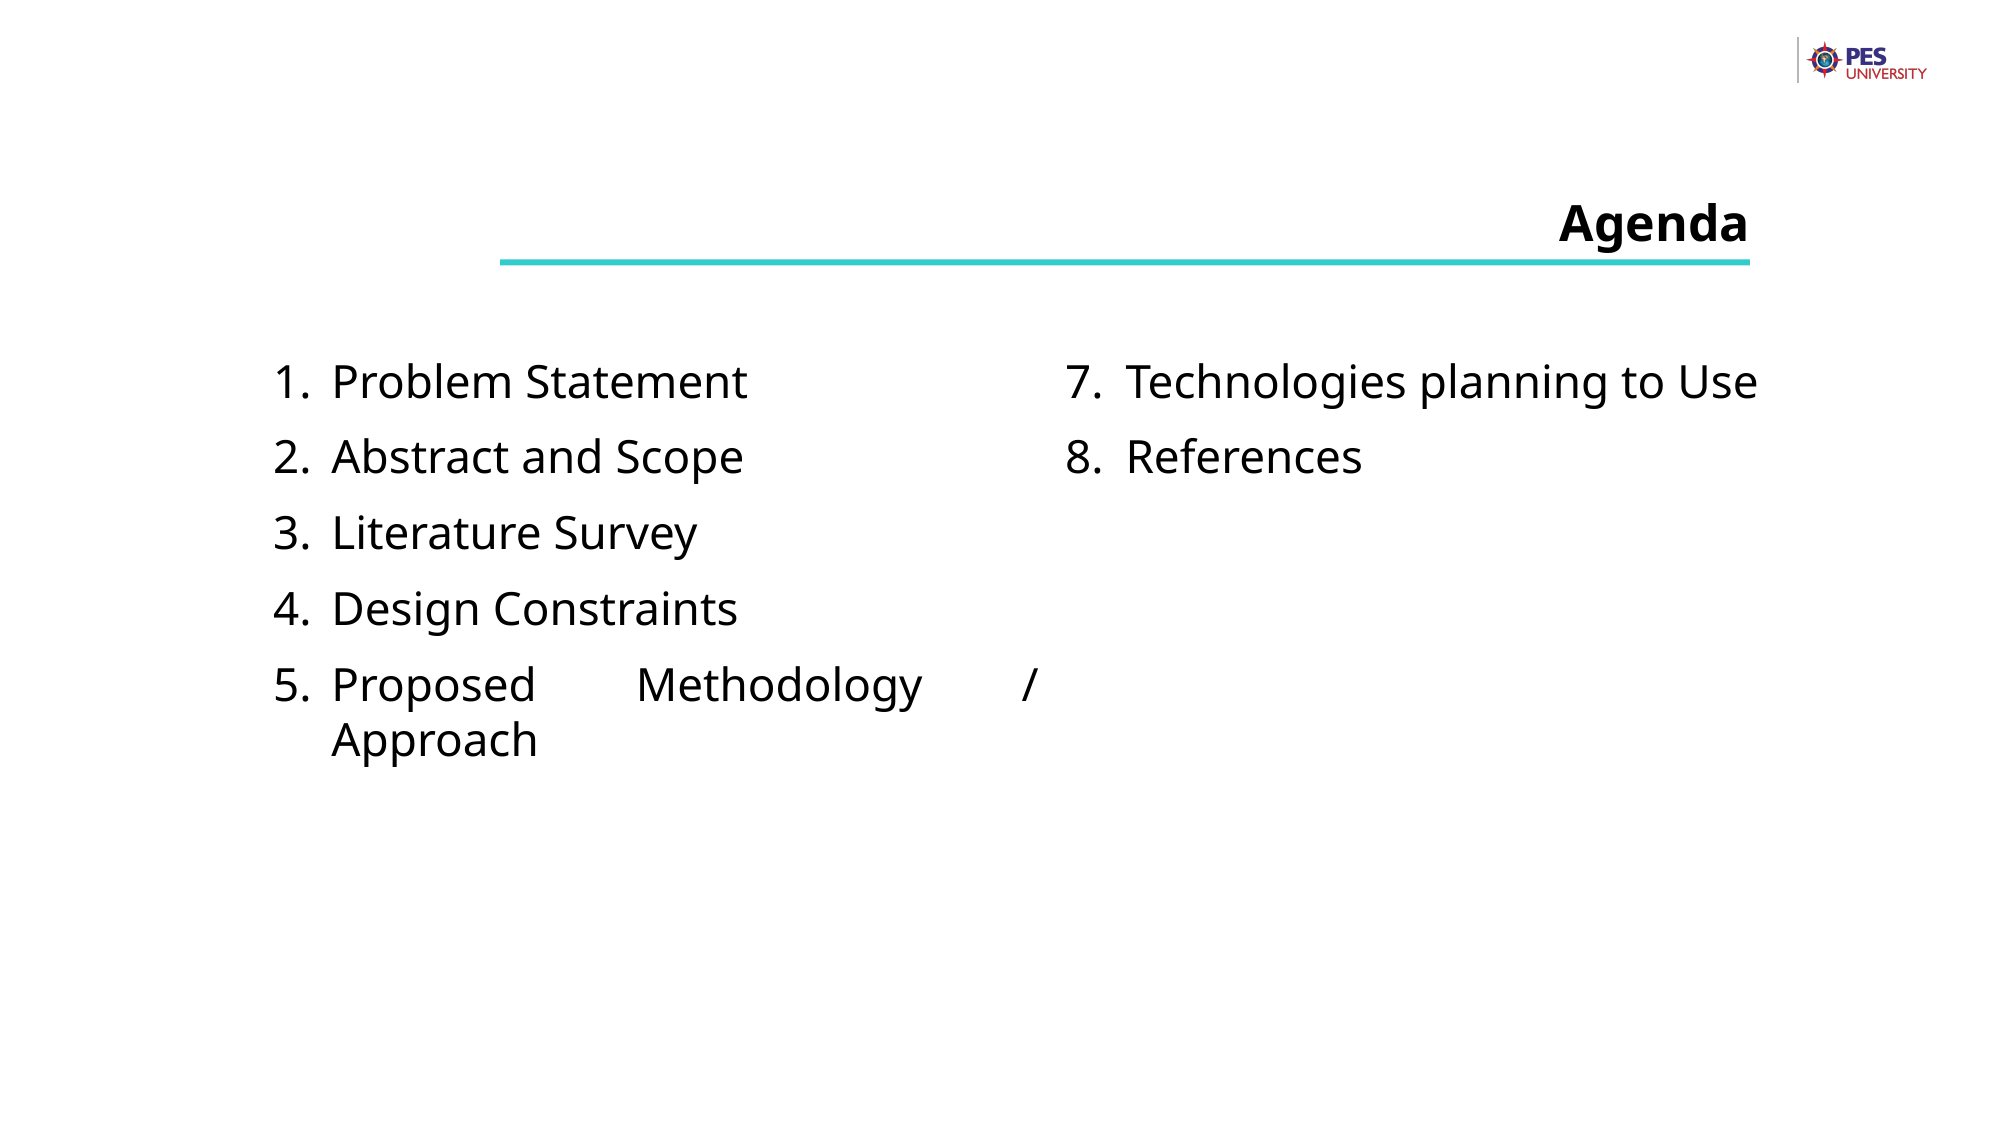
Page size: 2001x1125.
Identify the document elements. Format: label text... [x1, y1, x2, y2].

picture [1806, 41, 1927, 79]
list Problem Statement Abstract and Scope Literature Survey Design Constraints Proposed Methodology / Approach [203, 344, 1035, 781]
text_box [500, 259, 1750, 266]
text_box Agenda [702, 183, 1766, 259]
list Technologies planning to Use References [1035, 344, 1797, 781]
